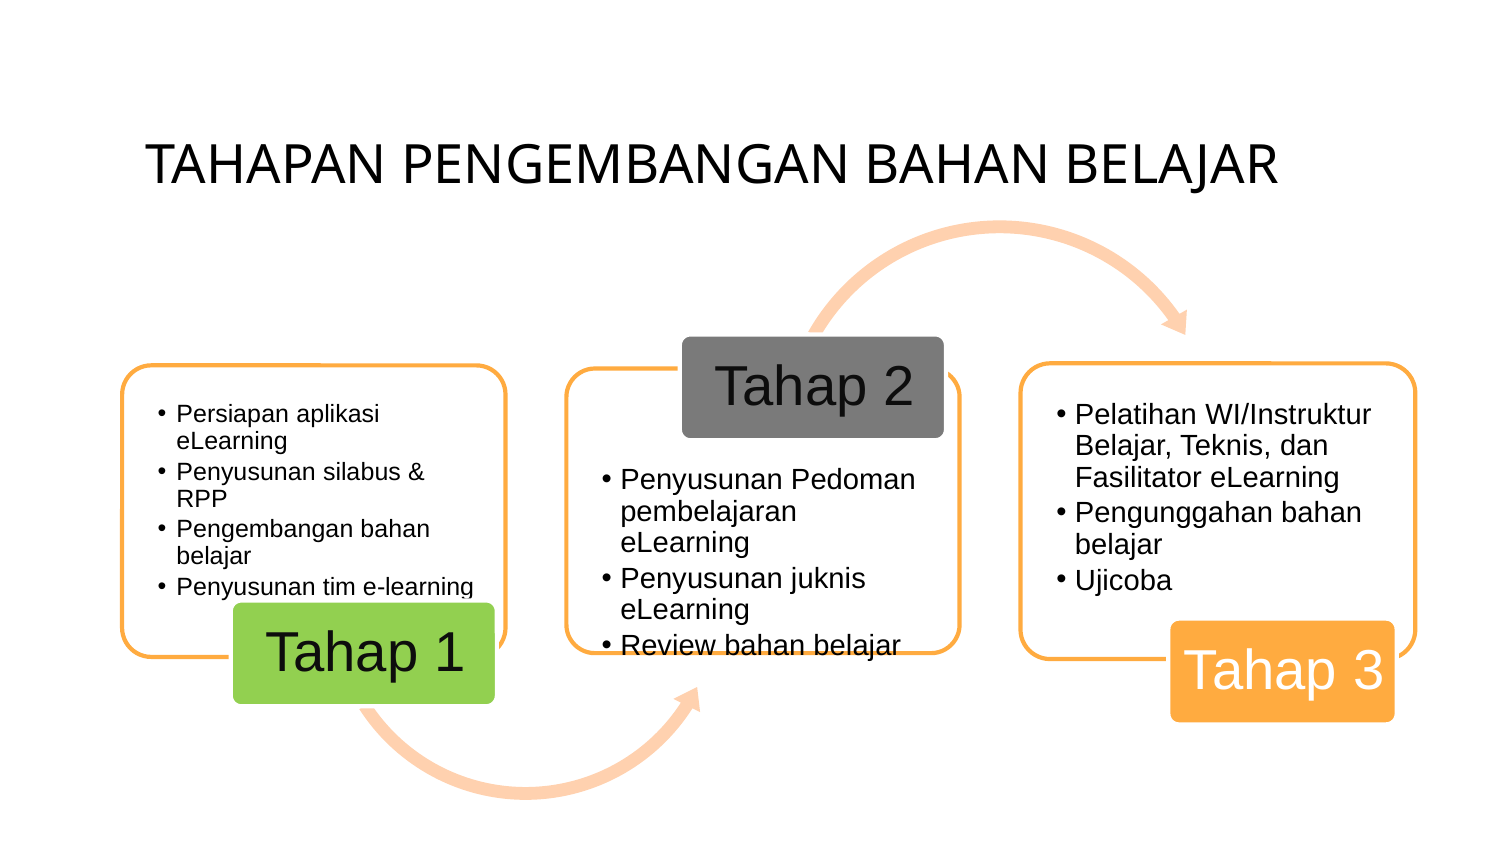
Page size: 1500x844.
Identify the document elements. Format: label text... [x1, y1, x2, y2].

title TAHAPAN PENGEMBANGAN BAHAN BELAJAR [130, 114, 1370, 208]
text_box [121, 243, 1416, 779]
